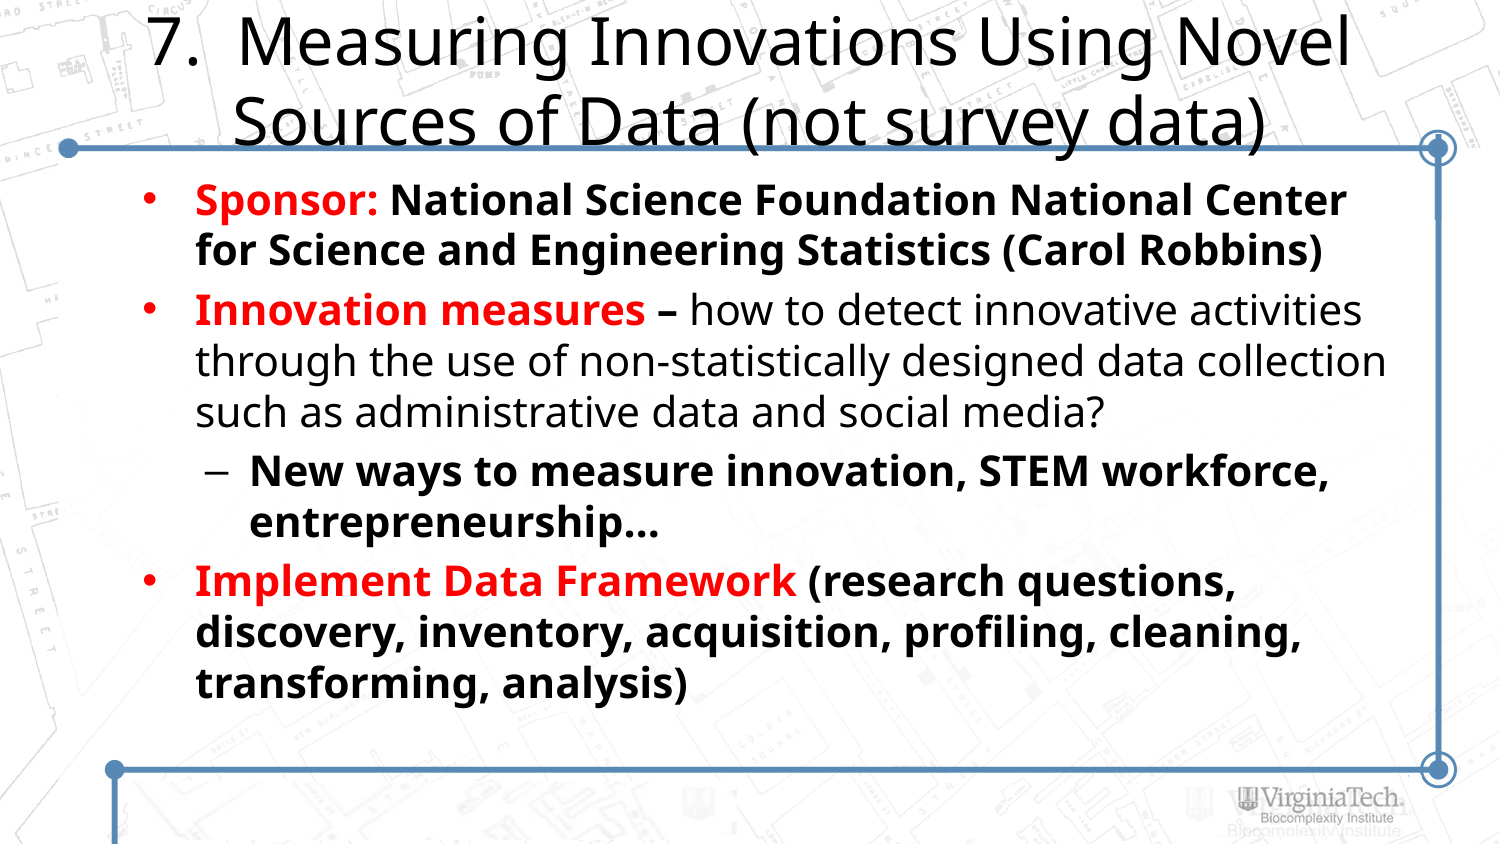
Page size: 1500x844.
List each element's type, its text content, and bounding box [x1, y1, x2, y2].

picture [0, 0, 1500, 844]
title 7. Measuring Innovations Using Novel Sources of Data (not survey data) [75, 8, 1425, 149]
list Sponsor: National Science Foundation National Center for Science and Engineering Statistics (Carol Robbins) Innovation measures – how to detect innovative activities through the use of non-statistically designed data collection such as administrative data and social media? New ways to measure innovation, STEM workforce, entrepreneurship… Implement Data Framework (research questions, discovery, inventory, acquisition, profiling, cleaning, transforming, analysis) [75, 165, 1425, 722]
